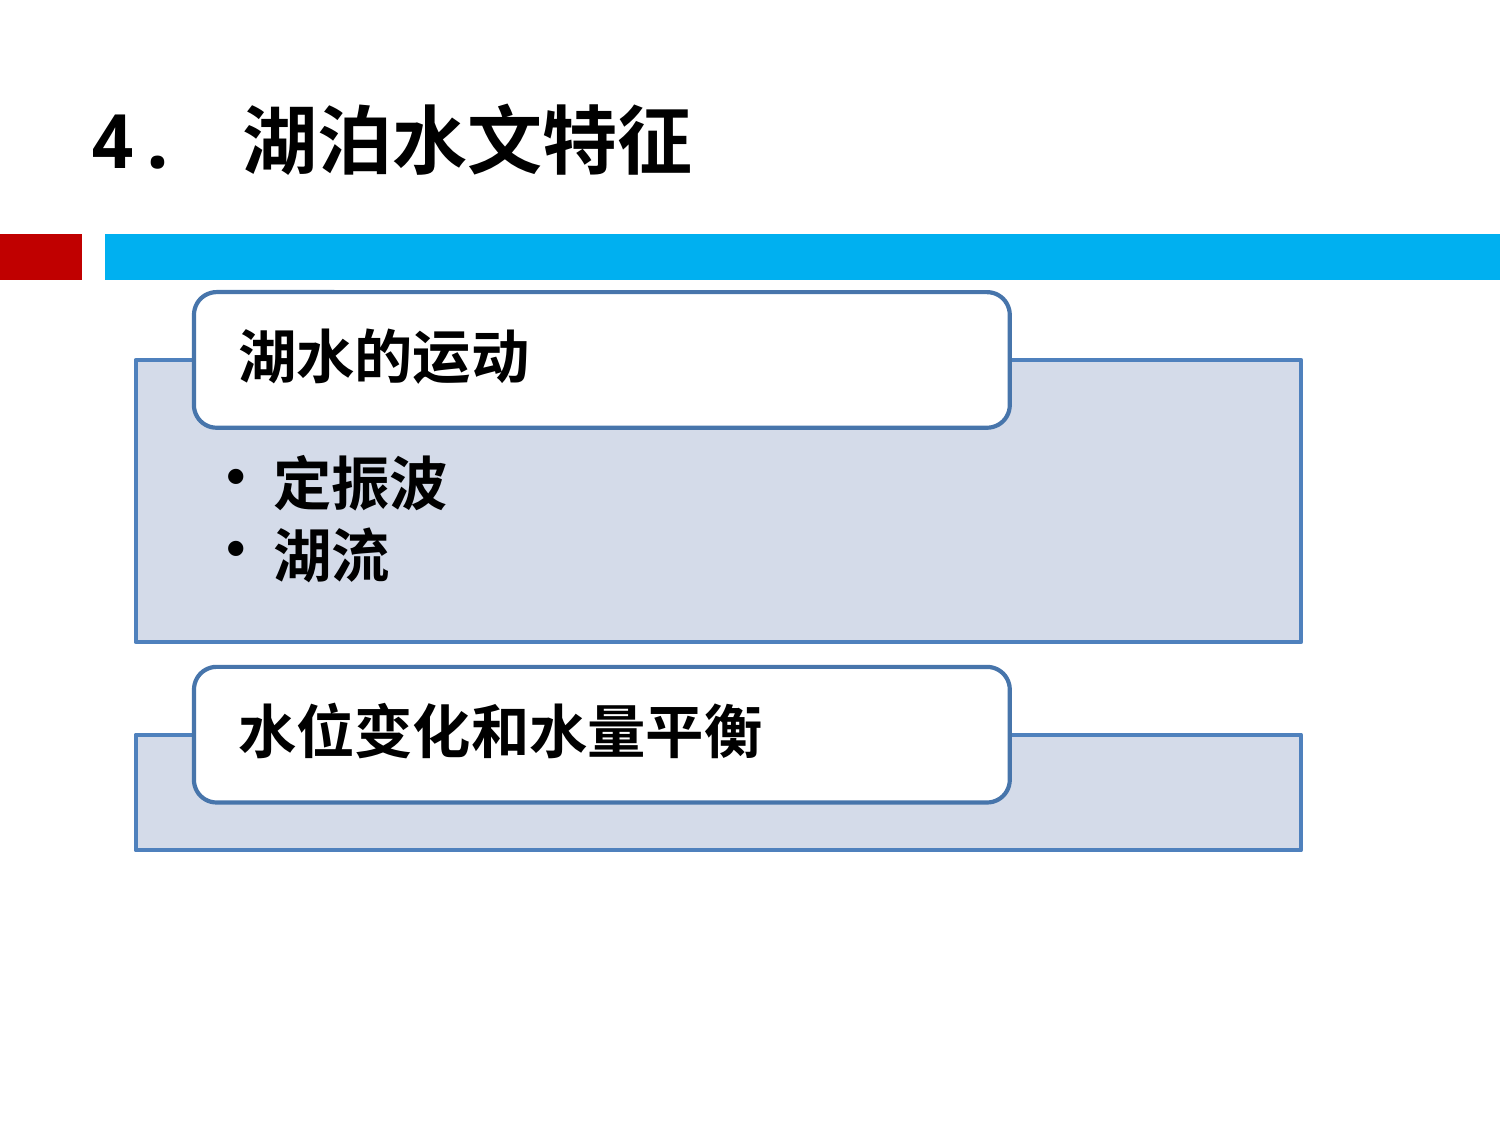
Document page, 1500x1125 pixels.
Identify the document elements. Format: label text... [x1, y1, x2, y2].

title 4. 湖泊水文特征 [74, 44, 1426, 233]
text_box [135, 284, 1302, 858]
